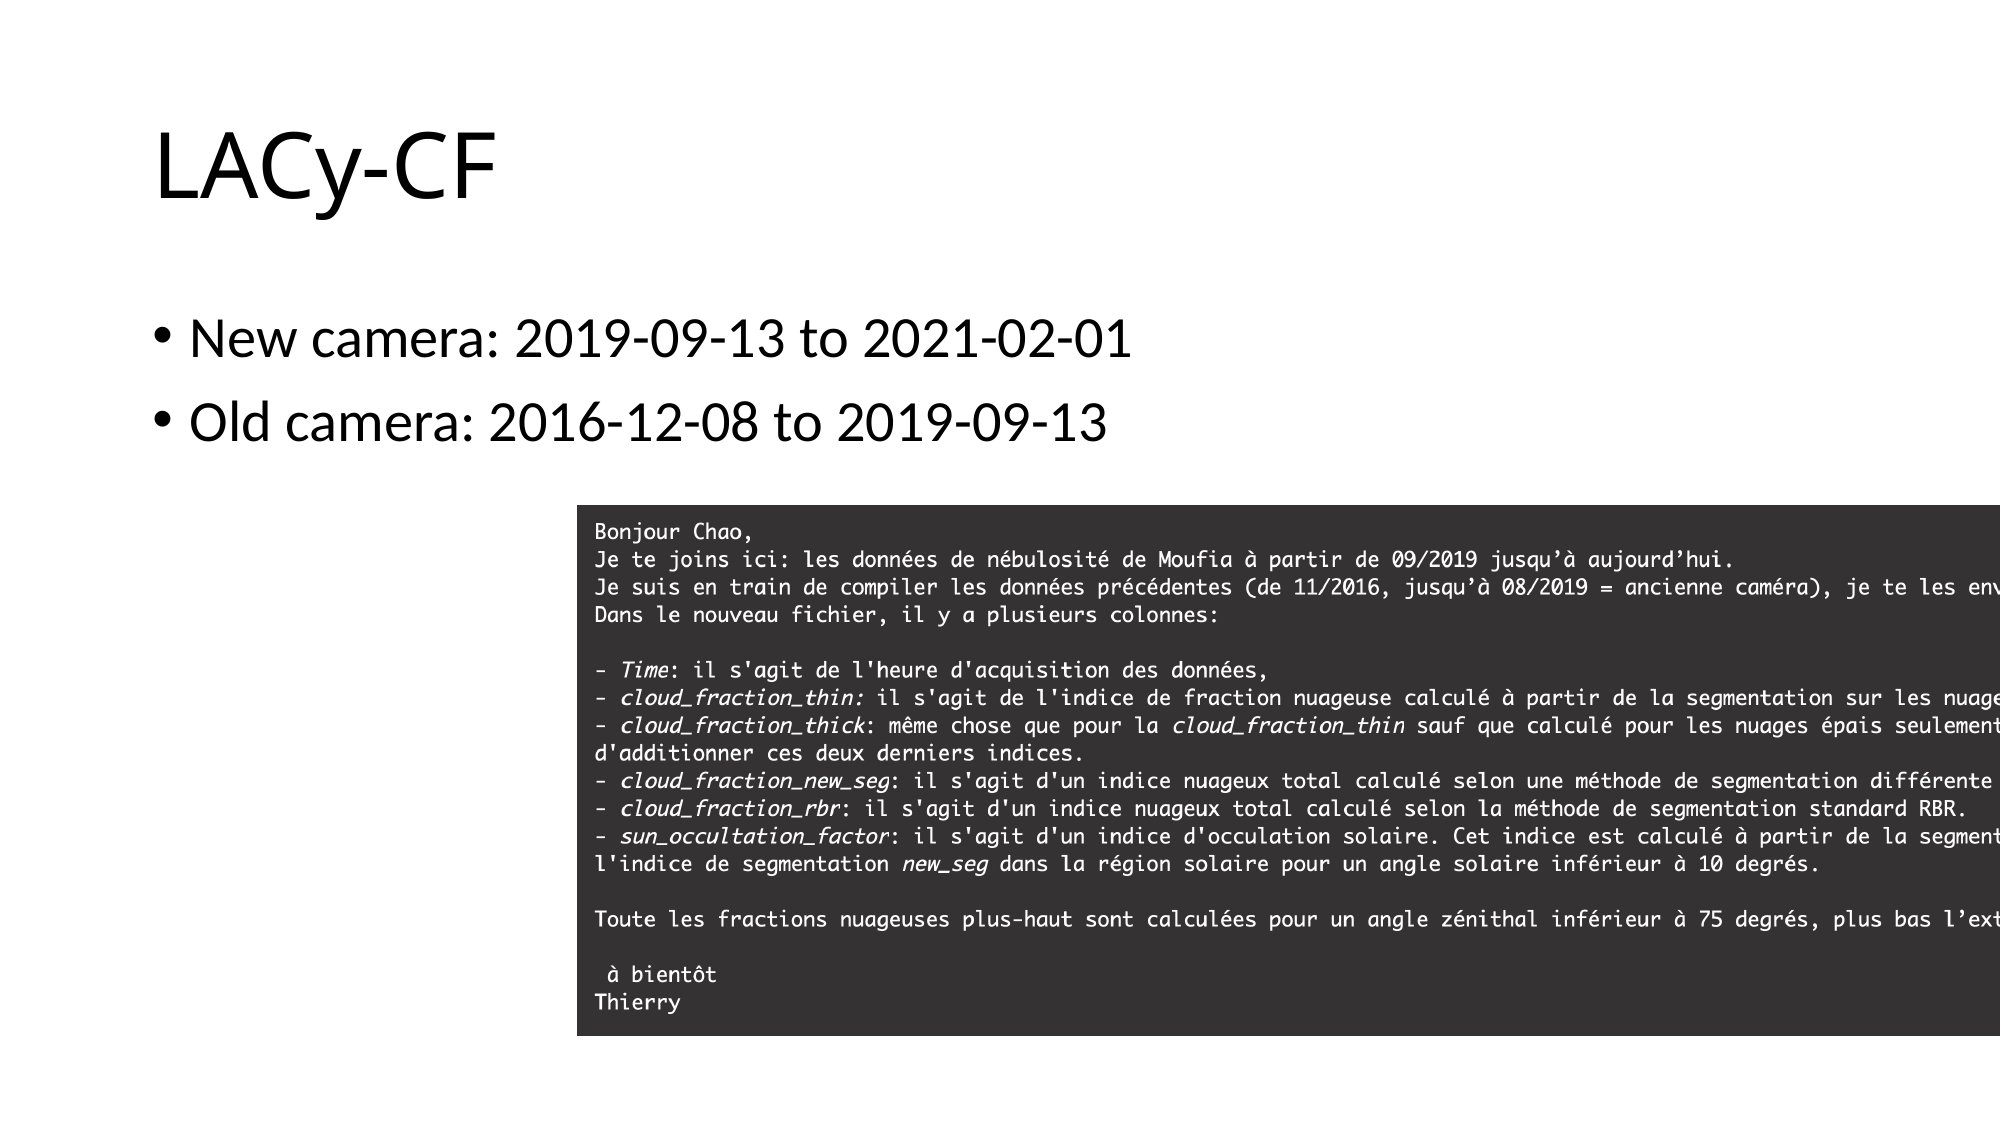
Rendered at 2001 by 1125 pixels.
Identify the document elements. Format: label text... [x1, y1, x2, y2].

title LACy-CF [137, 59, 1863, 278]
list New camera: 2019-09-13 to 2021-02-01 Old camera: 2016-12-08 to 2019-09-13 [137, 299, 1863, 1014]
picture [576, 505, 2000, 1036]
